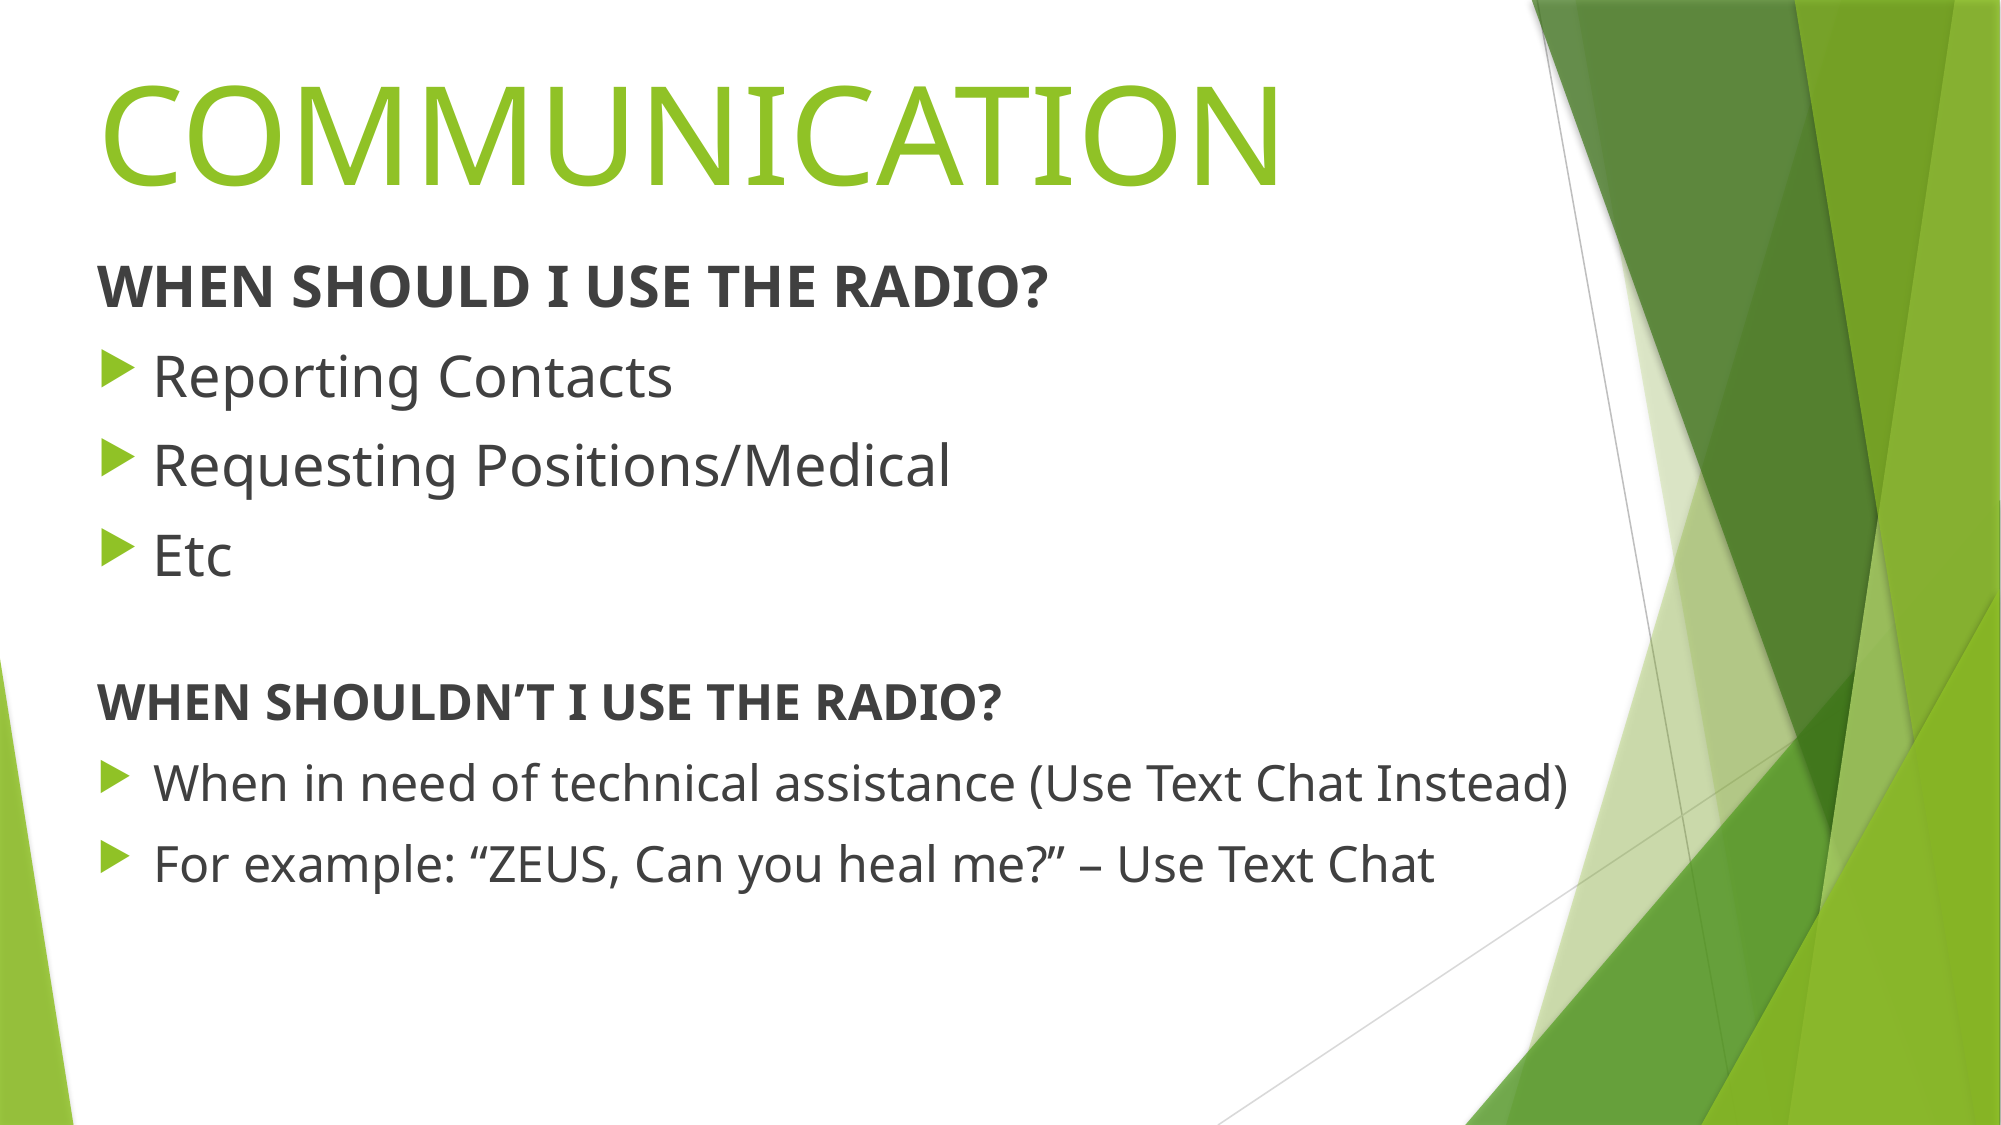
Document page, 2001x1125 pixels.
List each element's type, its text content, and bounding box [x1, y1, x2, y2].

title COMMUNICATION [82, 40, 1493, 258]
text_box WHEN SHOULDN’T I USE THE RADIO? When in need of technical assistance (Use Text Chat Instead) For example: “ZEUS, Can you heal me?” – Use Text Chat [82, 663, 1733, 1085]
list WHEN SHOULD I USE THE RADIO? Reporting Contacts Requesting Positions/Medical Etc [82, 242, 1070, 663]
